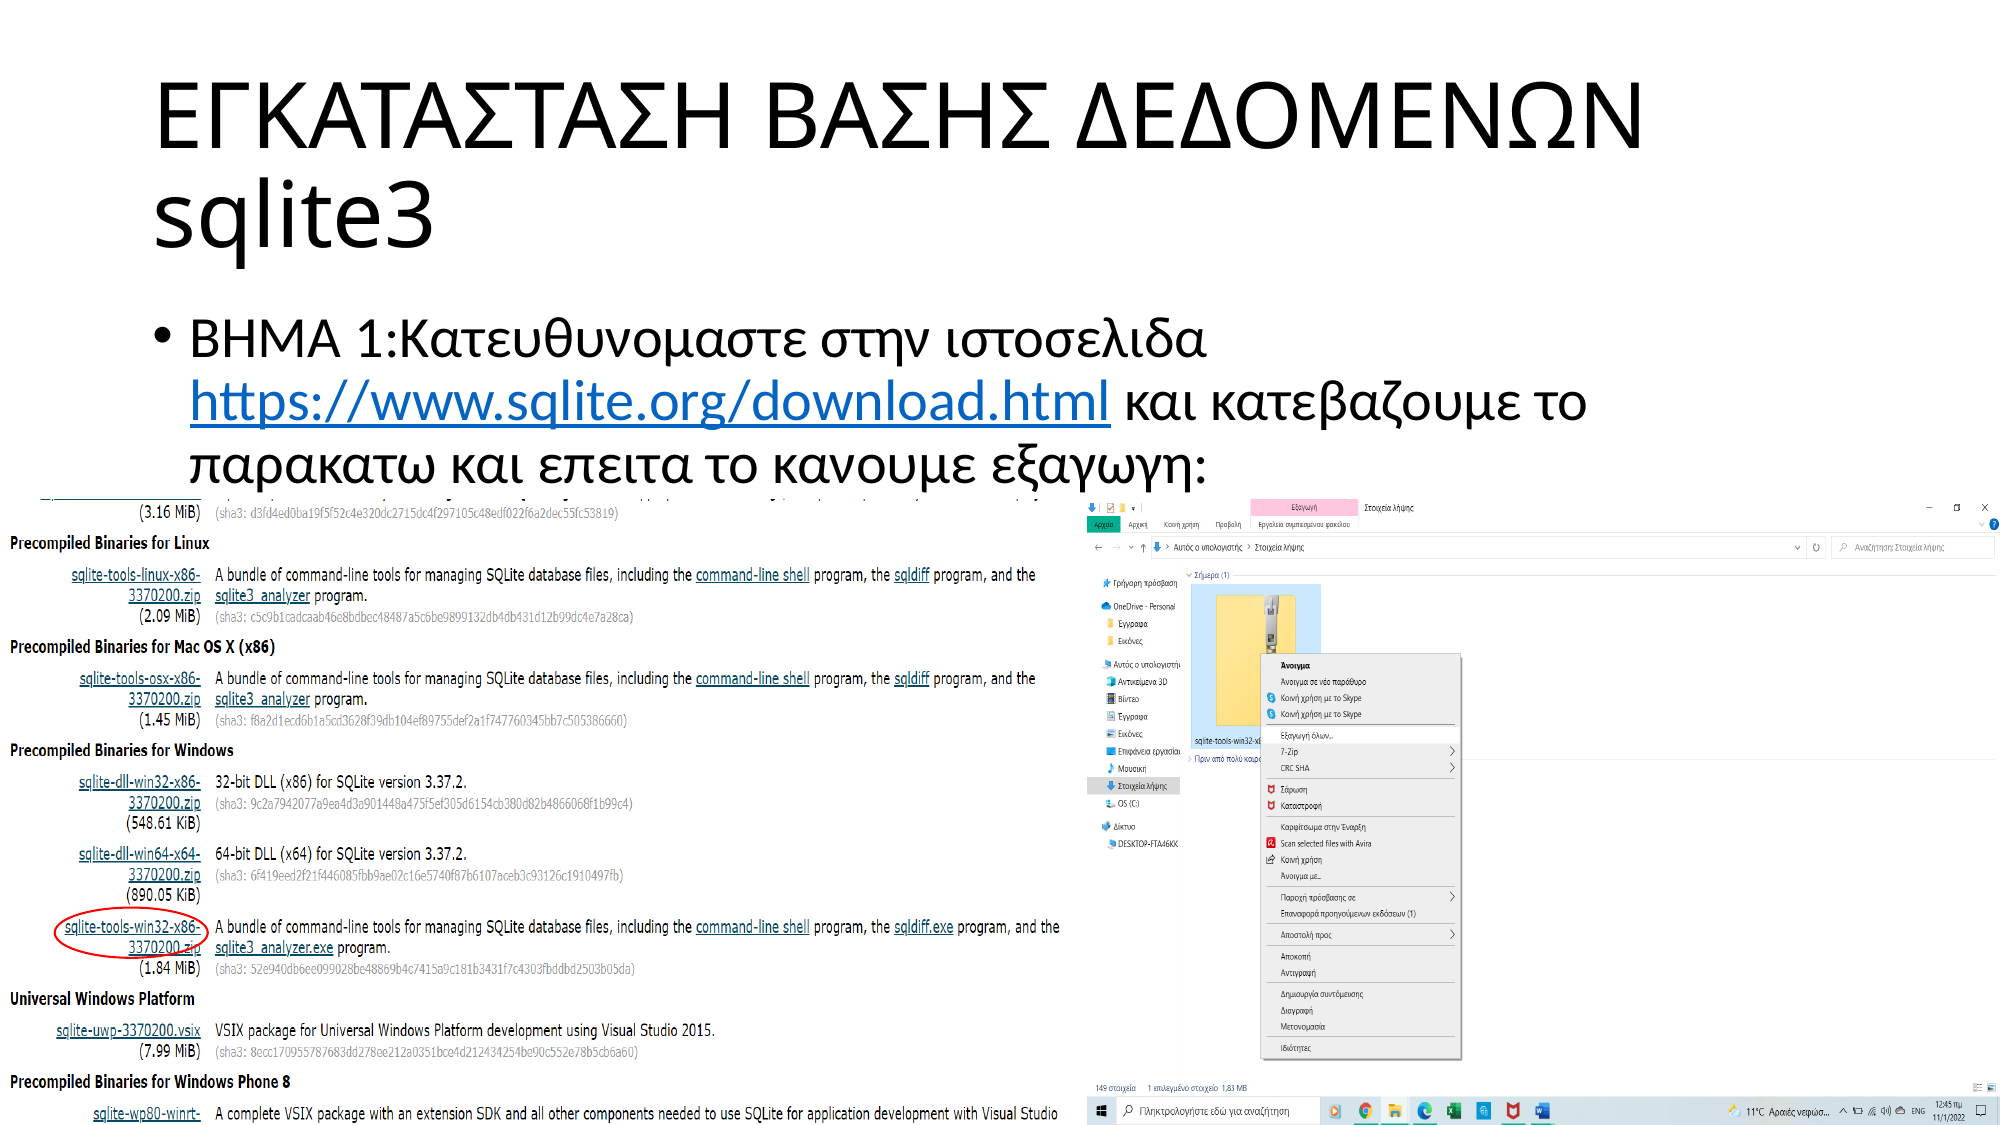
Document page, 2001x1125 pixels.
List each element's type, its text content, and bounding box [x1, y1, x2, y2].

picture [0, 499, 2000, 1125]
title ΕΓΚΑΤΑΣΤΑΣΗ ΒΑΣΗΣ ΔΕΔΟΜΕΝΩΝ sqlite3 [137, 59, 1863, 278]
list ΒΗΜΑ 1:Κατευθυνομαστε στην ιστοσελιδα https://www.sqlite.org/download.html και κατεβαζουμε το παρακατω και επειτα το κανουμε εξαγωγη: [137, 299, 1863, 499]
